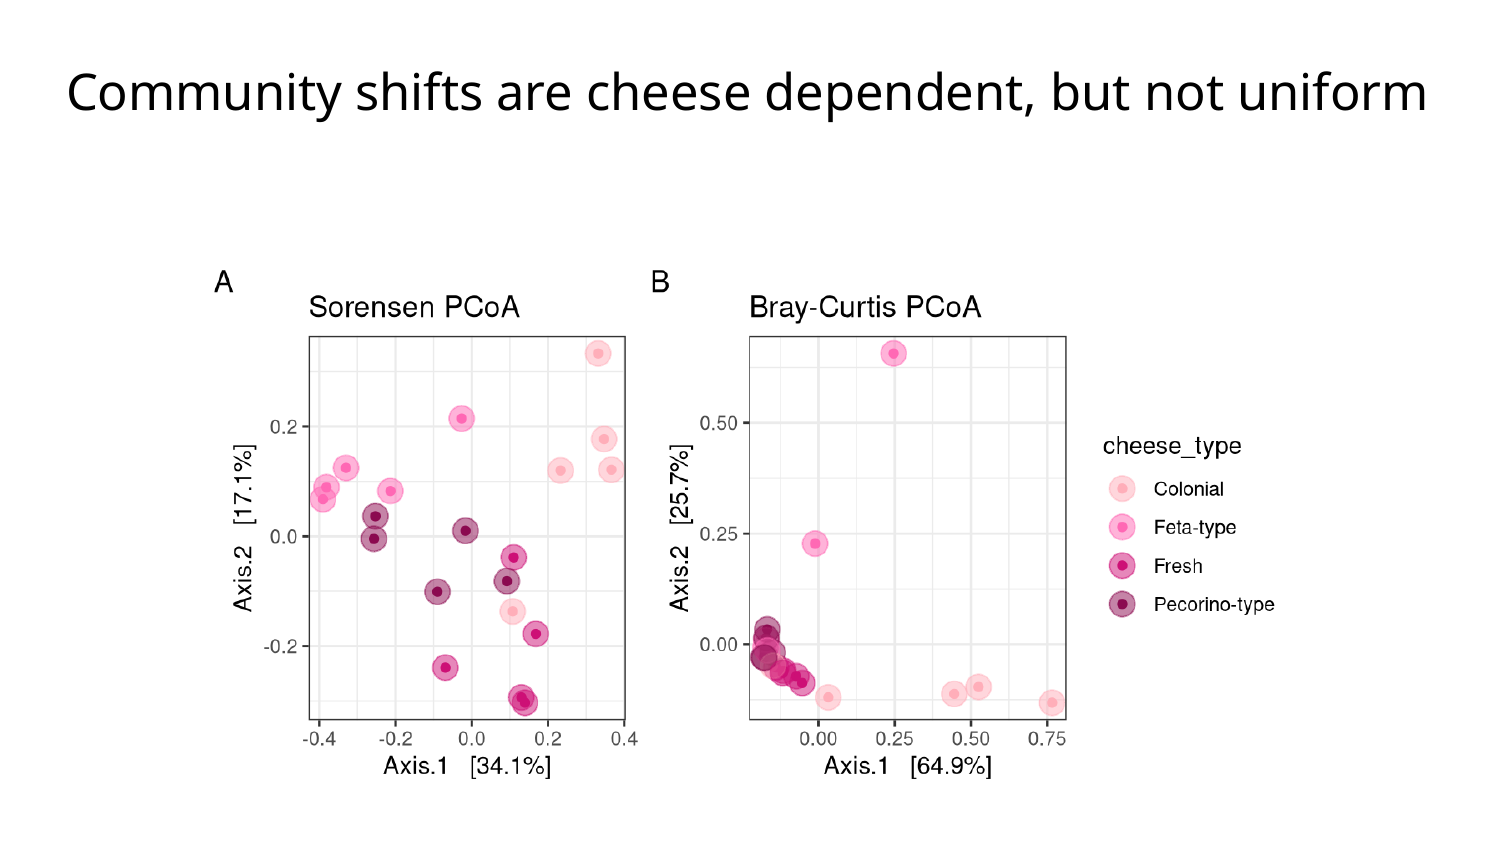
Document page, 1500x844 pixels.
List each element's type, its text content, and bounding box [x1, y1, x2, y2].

title Community shifts are cheese dependent, but not uniform [51, 44, 1449, 139]
picture [189, 242, 1311, 804]
